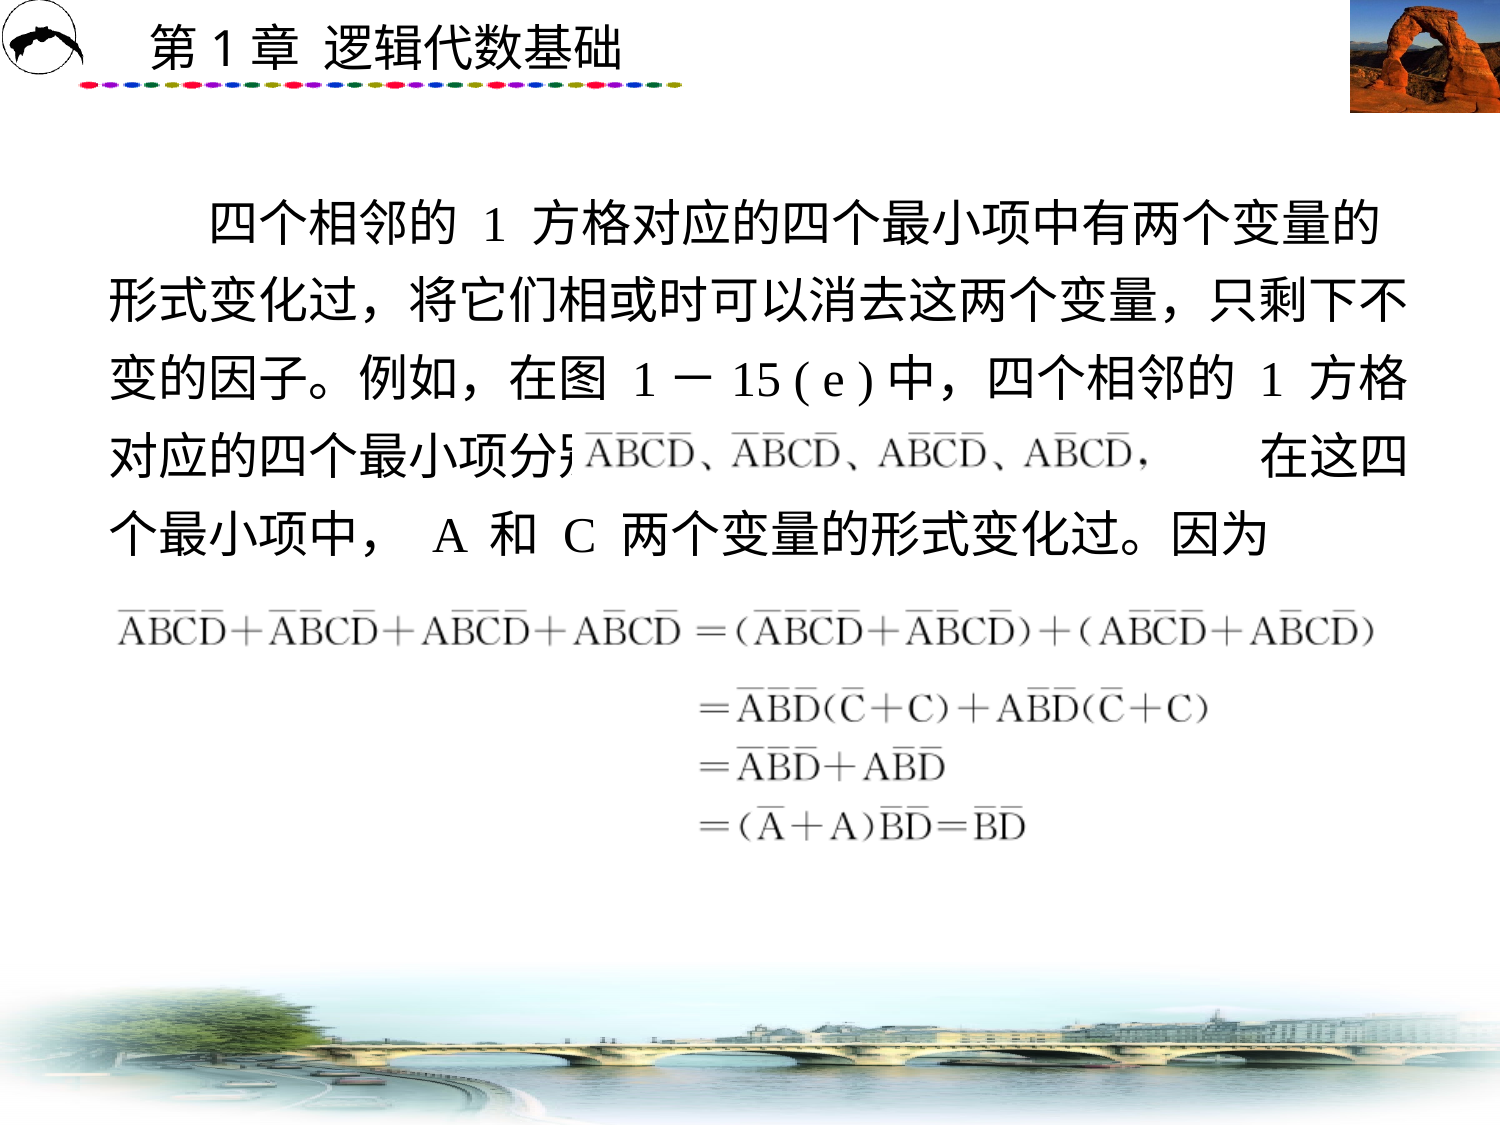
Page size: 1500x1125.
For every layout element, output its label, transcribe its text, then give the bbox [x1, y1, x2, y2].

title 四个相邻的 1 方格对应的四个最小项中有两个变量的形式变化过，将它们相或时可以消去这两个变量，只剩下不变的因子。例如，在图 1－15 ( e )中，四个相邻的 1 方格对应的四个最小项分别为 在这四个最小项中， A 和 C 两个变量的形式变化过。因为 [93, 87, 1426, 1013]
picture [0, 0, 100, 75]
picture [100, 595, 1400, 664]
picture [0, 962, 1500, 1125]
picture [1350, 0, 1500, 113]
picture [74, 78, 691, 91]
picture [678, 671, 1246, 870]
picture [572, 420, 1156, 484]
